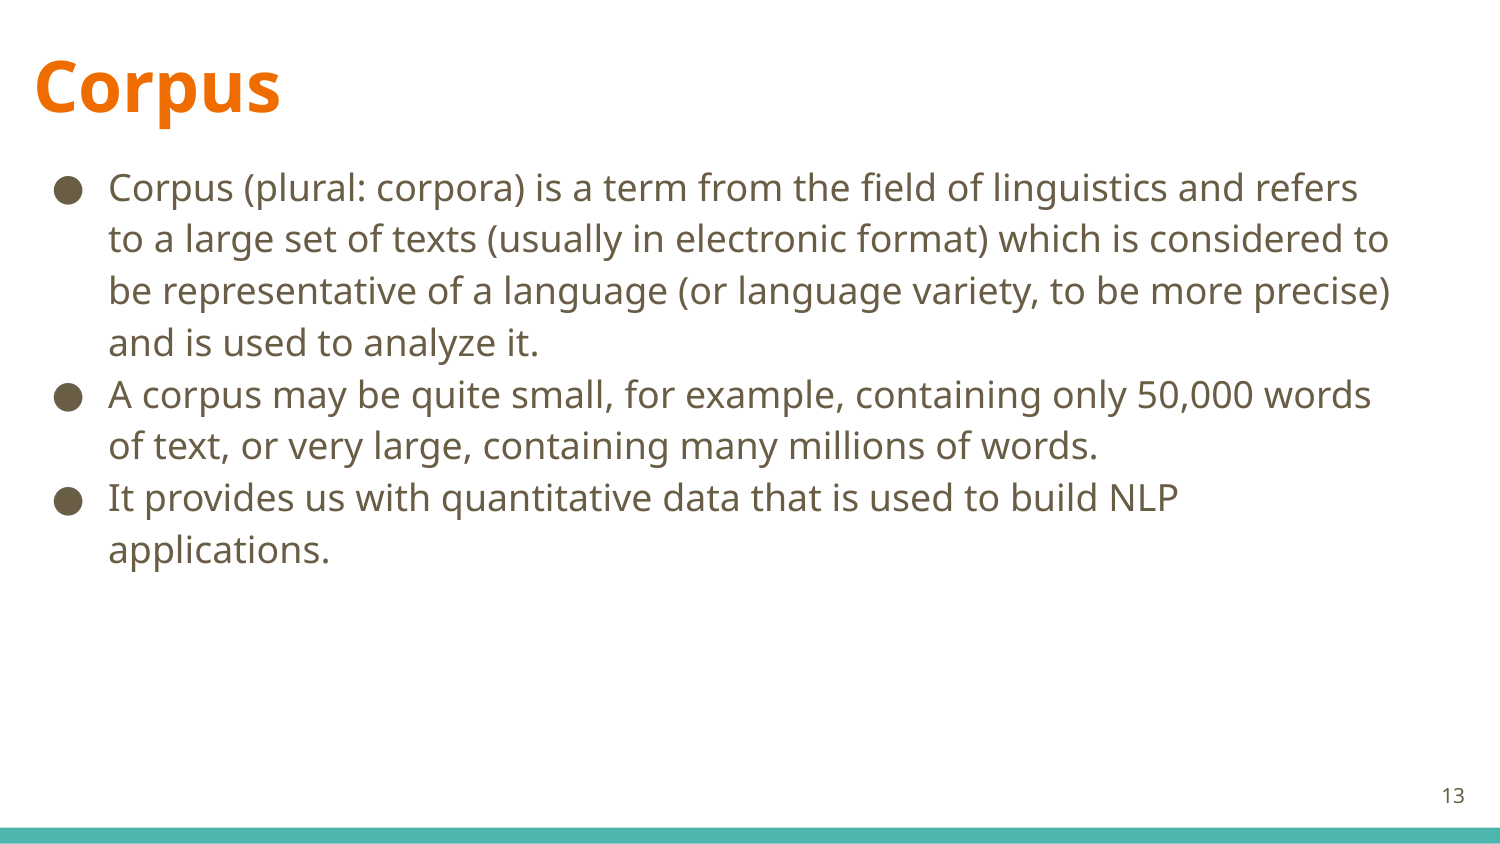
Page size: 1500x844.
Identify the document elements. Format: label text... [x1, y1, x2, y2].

list Corpus (plural: corpora) is a term from the field of linguistics and refers to a large set of texts (usually in electronic format) which is considered to be representative of a language (or language variety, to be more precise) and is used to analyze it. A corpus may be quite small, for example, containing only 50,000 words of text, or very large, containing many millions of words. It provides us with quantitative data that is used to build NLP applications. [18, 141, 1416, 684]
title Corpus [18, 25, 1416, 141]
slide_number 13 [1389, 764, 1480, 830]
